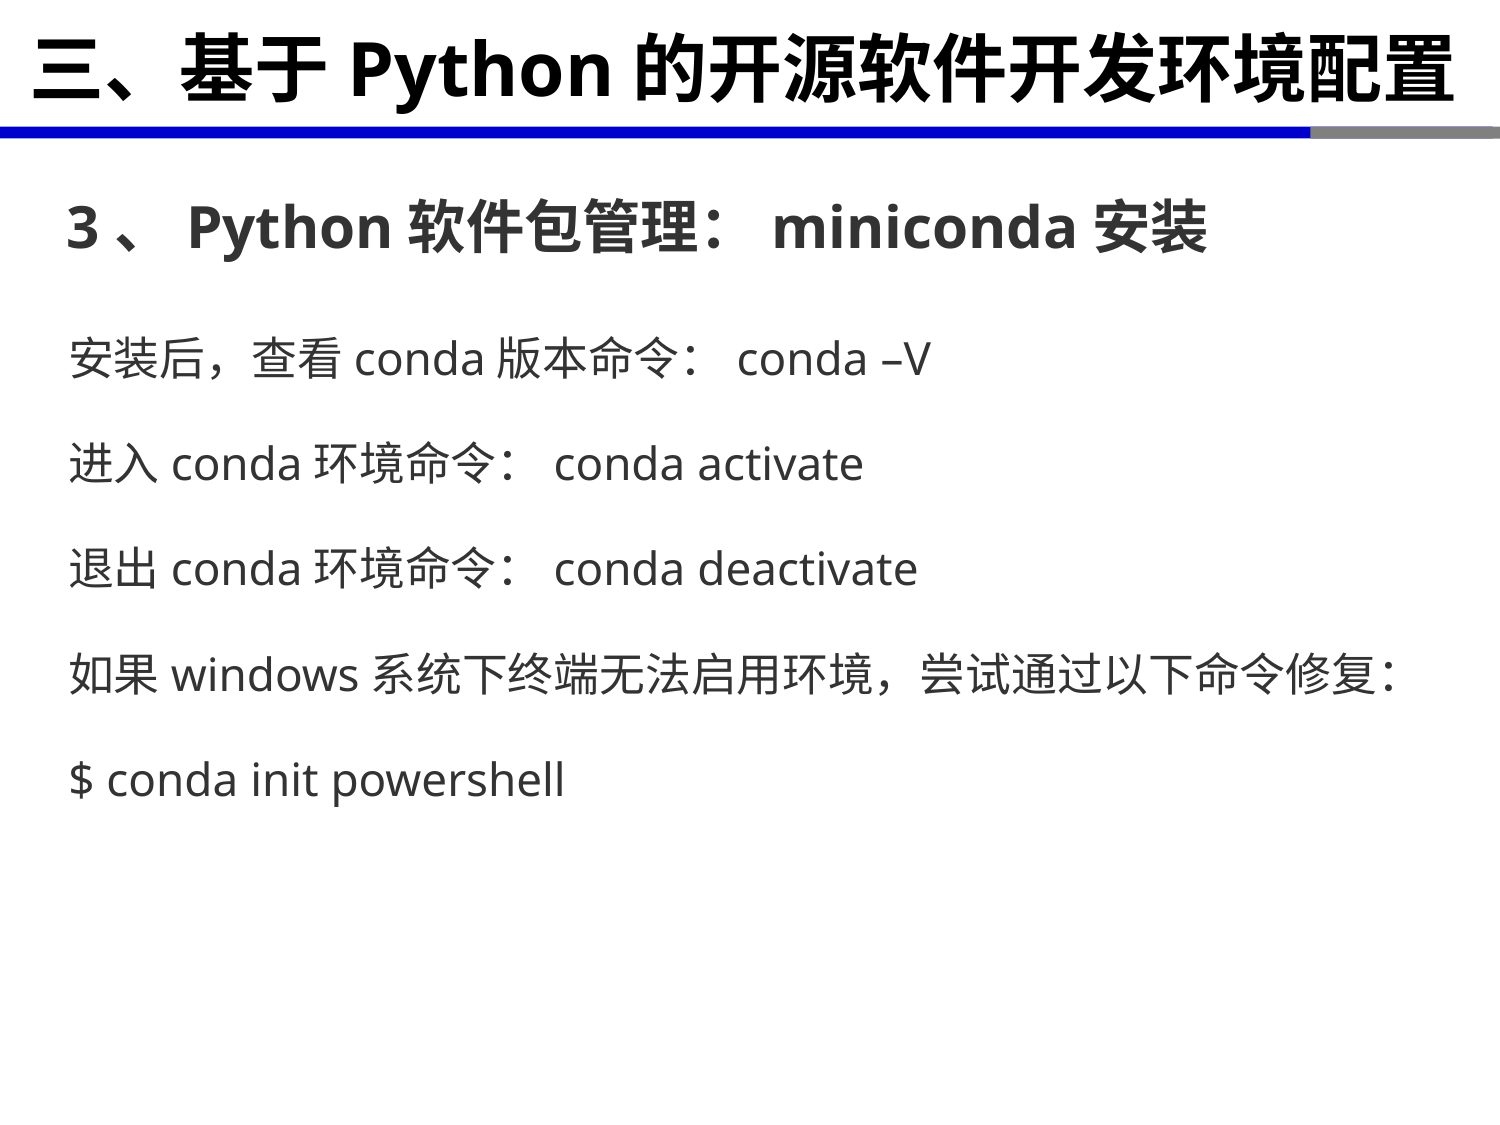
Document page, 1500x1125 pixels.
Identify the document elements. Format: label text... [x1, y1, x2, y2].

title 三、基于Python的开源软件开发环境配置 [0, 1, 1479, 132]
text_box 安装后，查看conda版本命令：conda –V 进入conda环境命令：conda activate 退出conda环境命令：conda deactivate 如果windows系统下终端无法启用环境，尝试通过以下命令修复： $ conda init powershell [53, 294, 1479, 919]
text_box 3、Python软件包管理：miniconda安装 [52, 147, 1448, 268]
